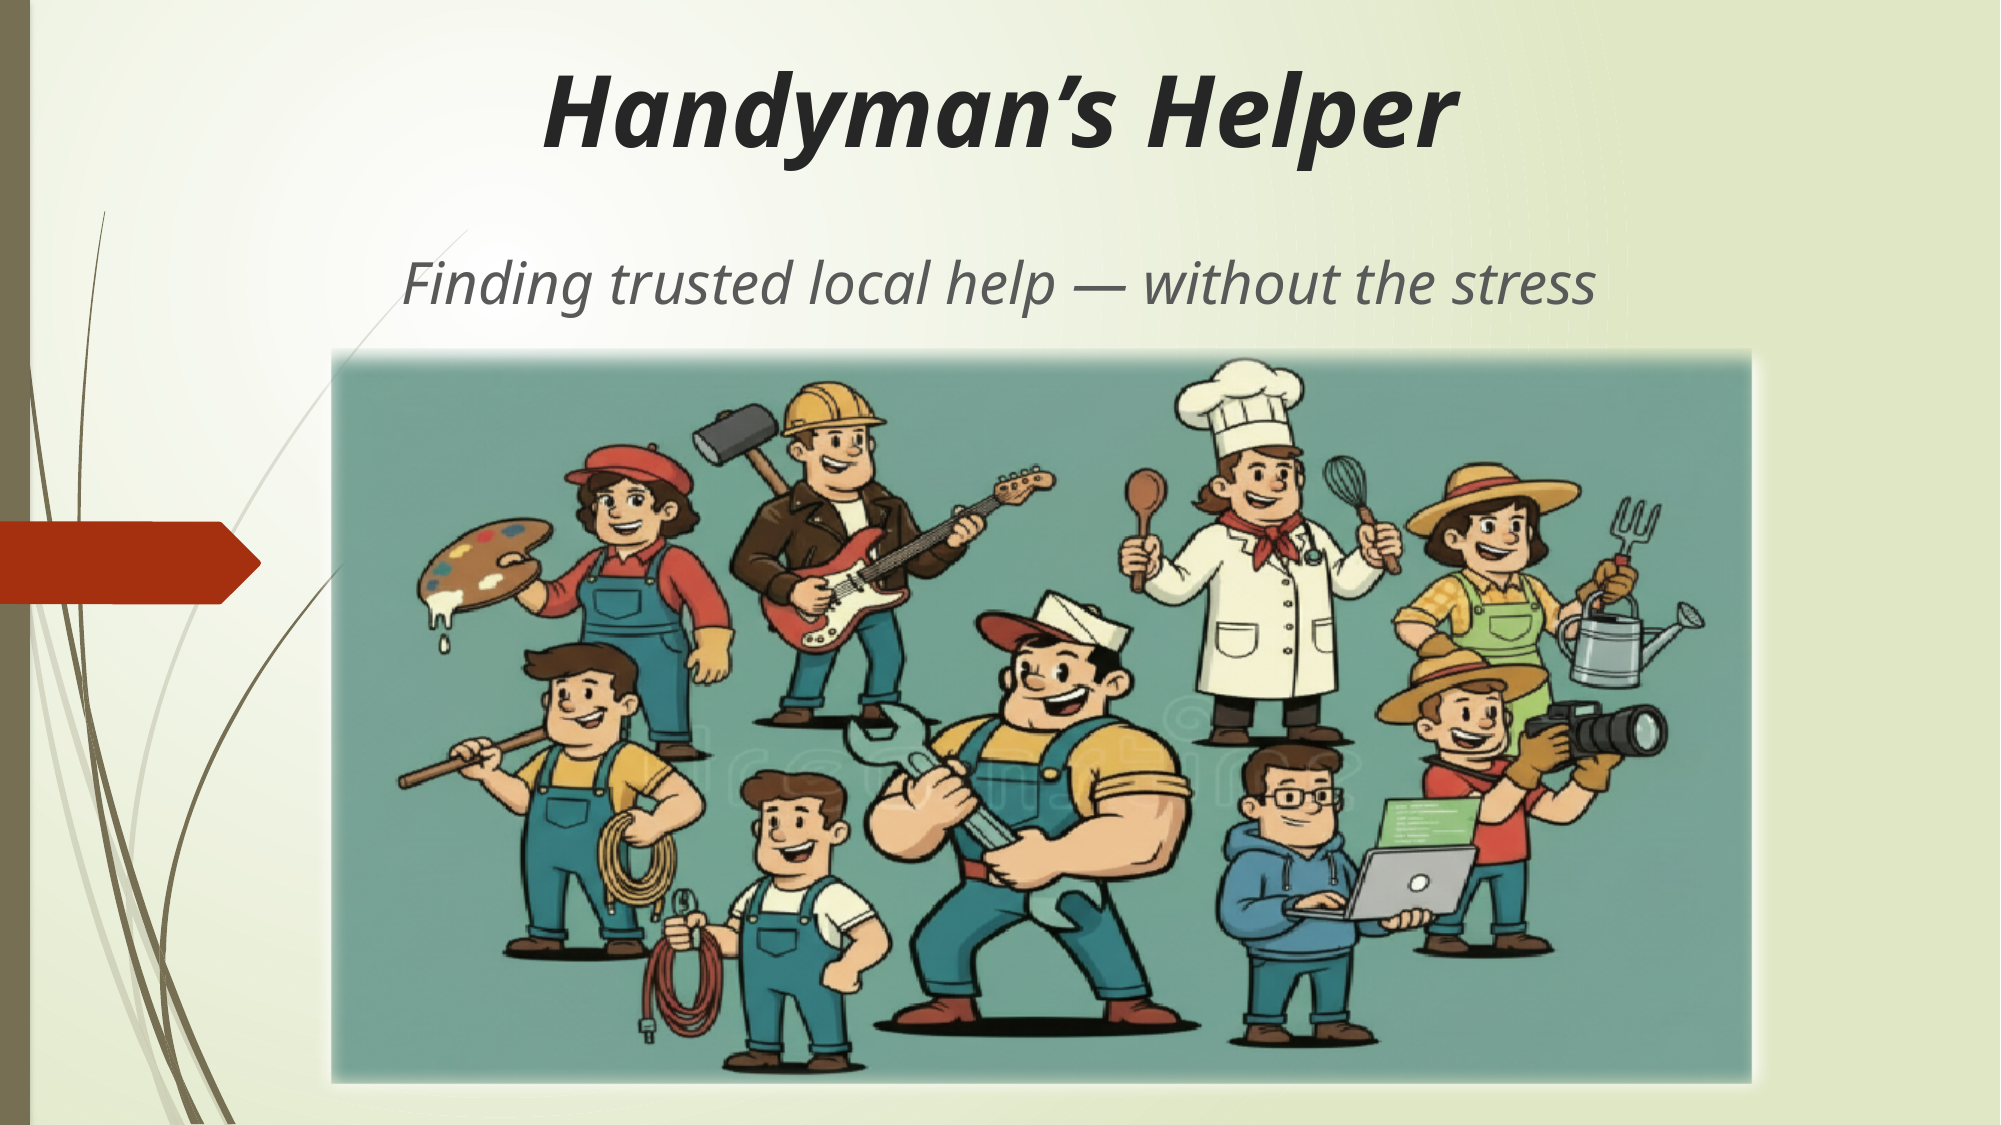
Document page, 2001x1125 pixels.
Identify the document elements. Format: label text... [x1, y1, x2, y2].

title Handyman’s Helper [268, 0, 1732, 176]
list Finding trusted local help — without the stress [268, 238, 1732, 380]
picture [312, 341, 1776, 1102]
